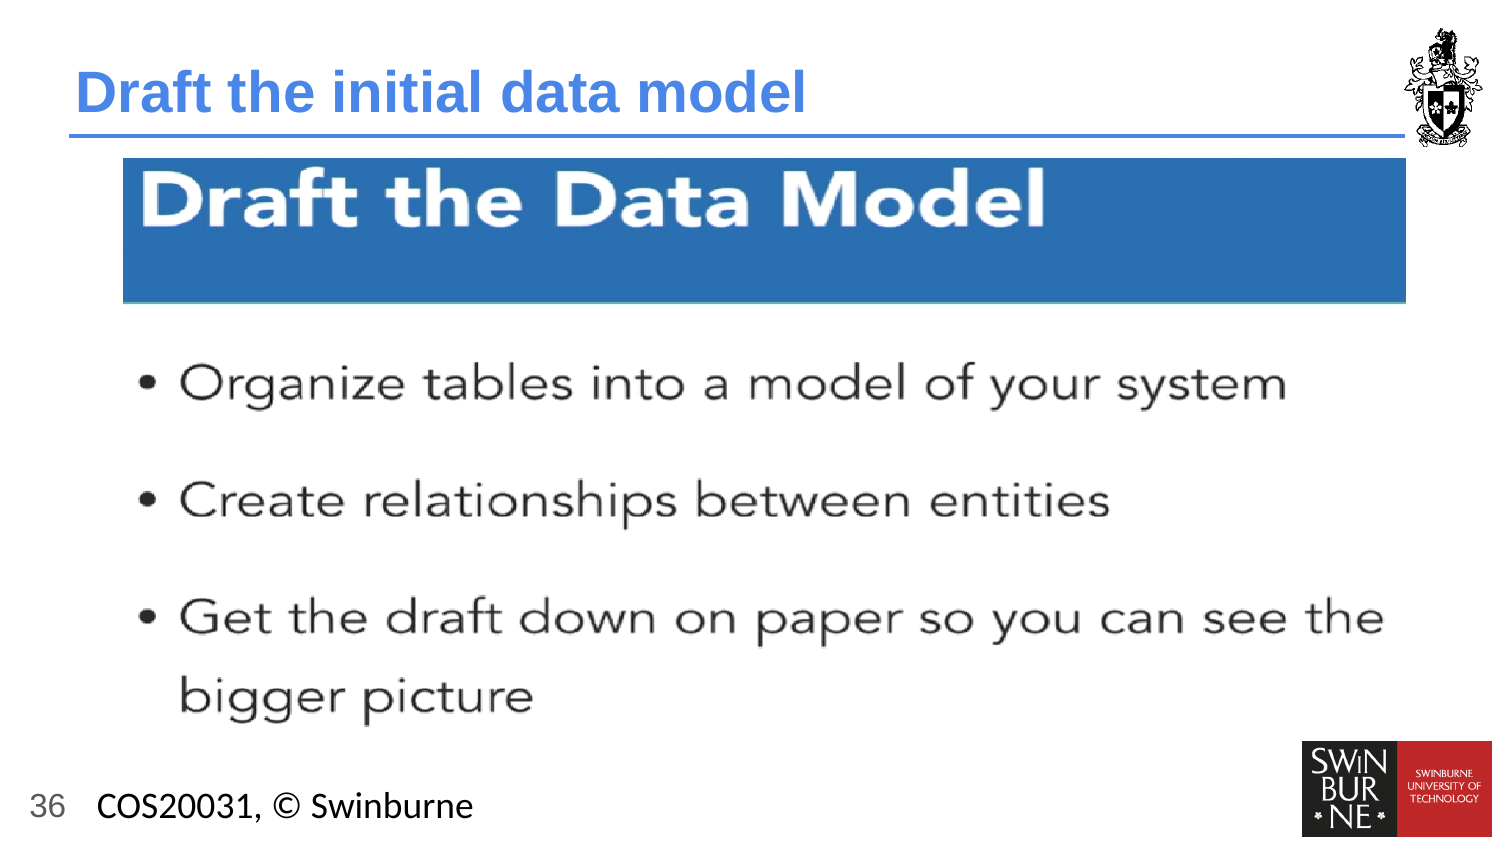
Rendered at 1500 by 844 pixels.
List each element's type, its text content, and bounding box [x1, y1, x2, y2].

picture [123, 158, 1407, 740]
slide_number ‹#› [3, 771, 93, 837]
title Draft the initial data model [60, 20, 1492, 159]
picture [1302, 741, 1492, 837]
